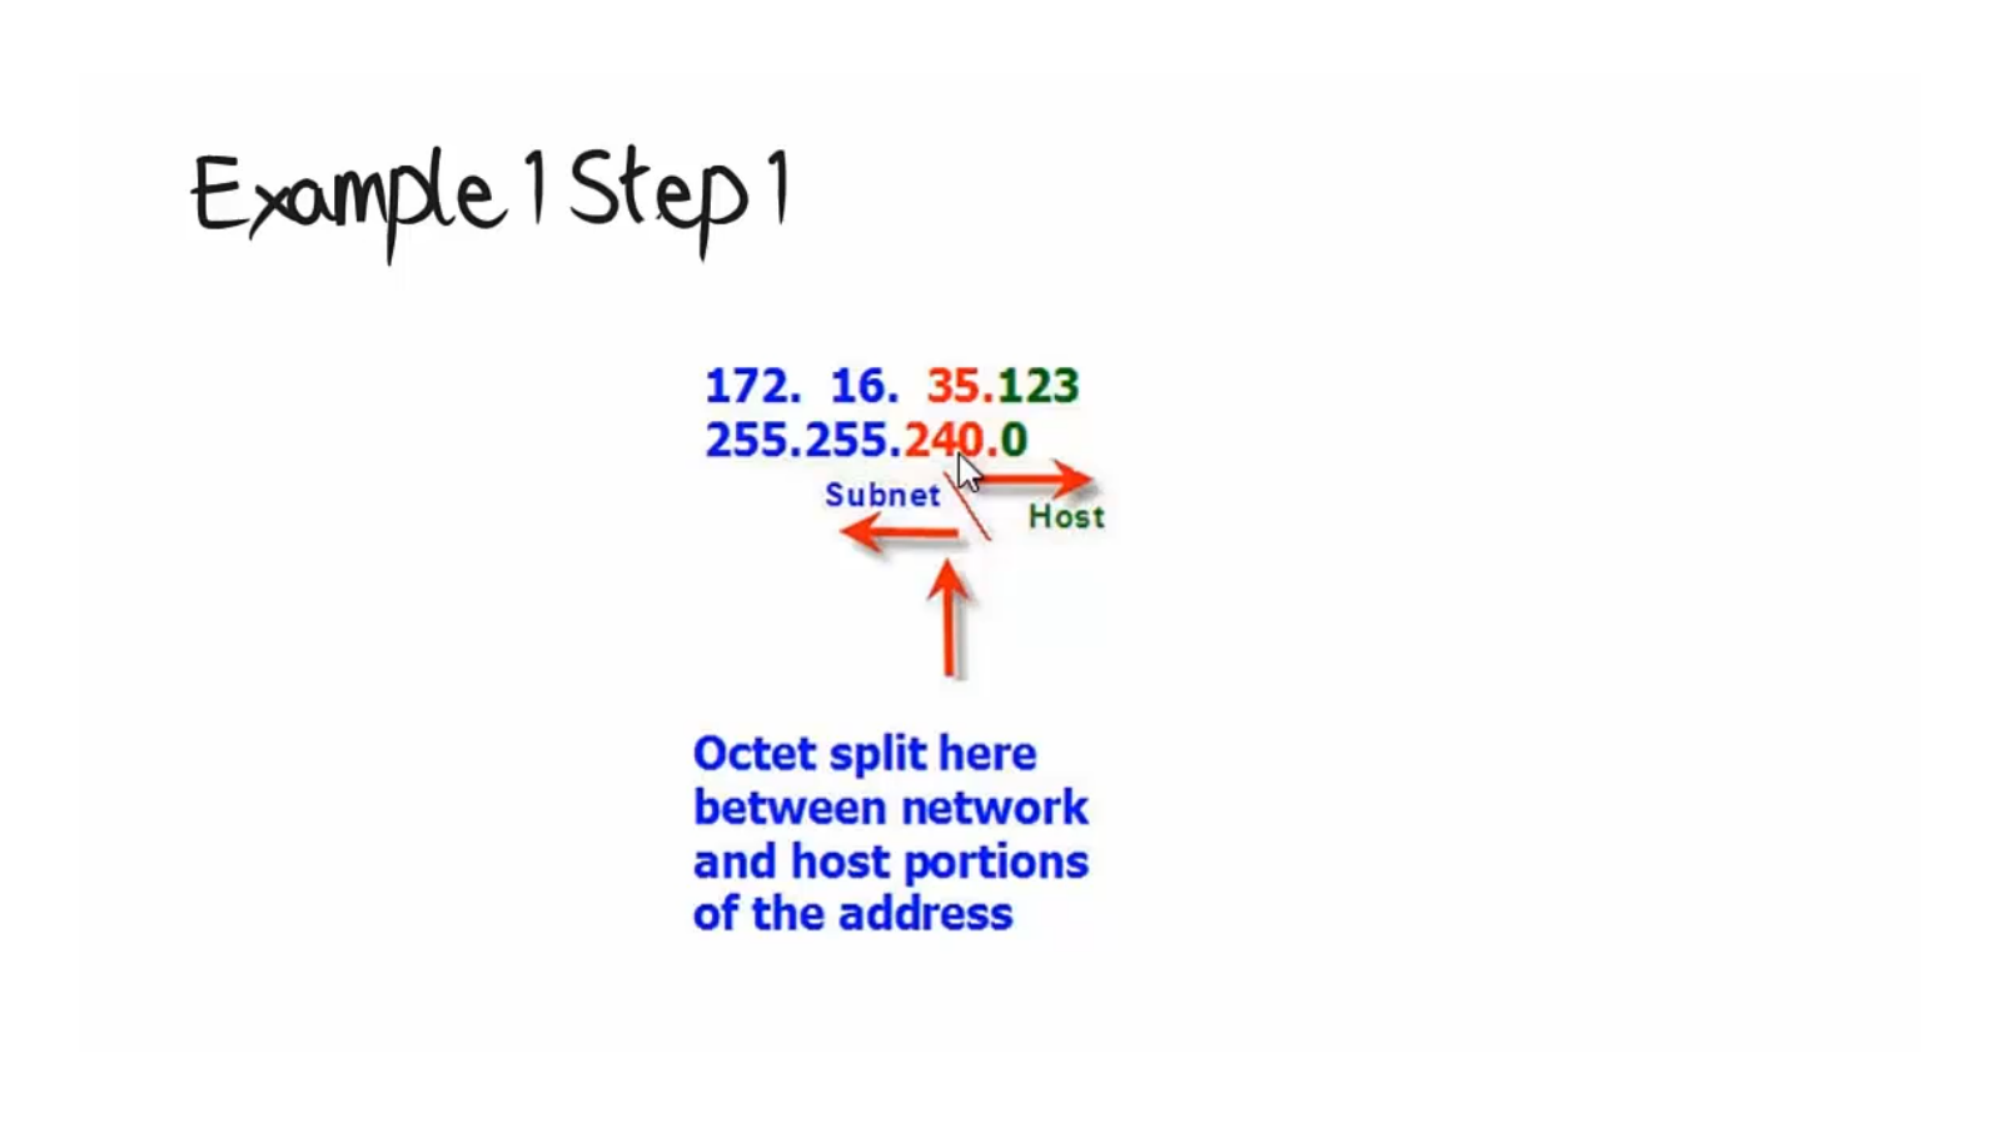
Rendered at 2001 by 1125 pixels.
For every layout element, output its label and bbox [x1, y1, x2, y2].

picture [79, 73, 1921, 1052]
